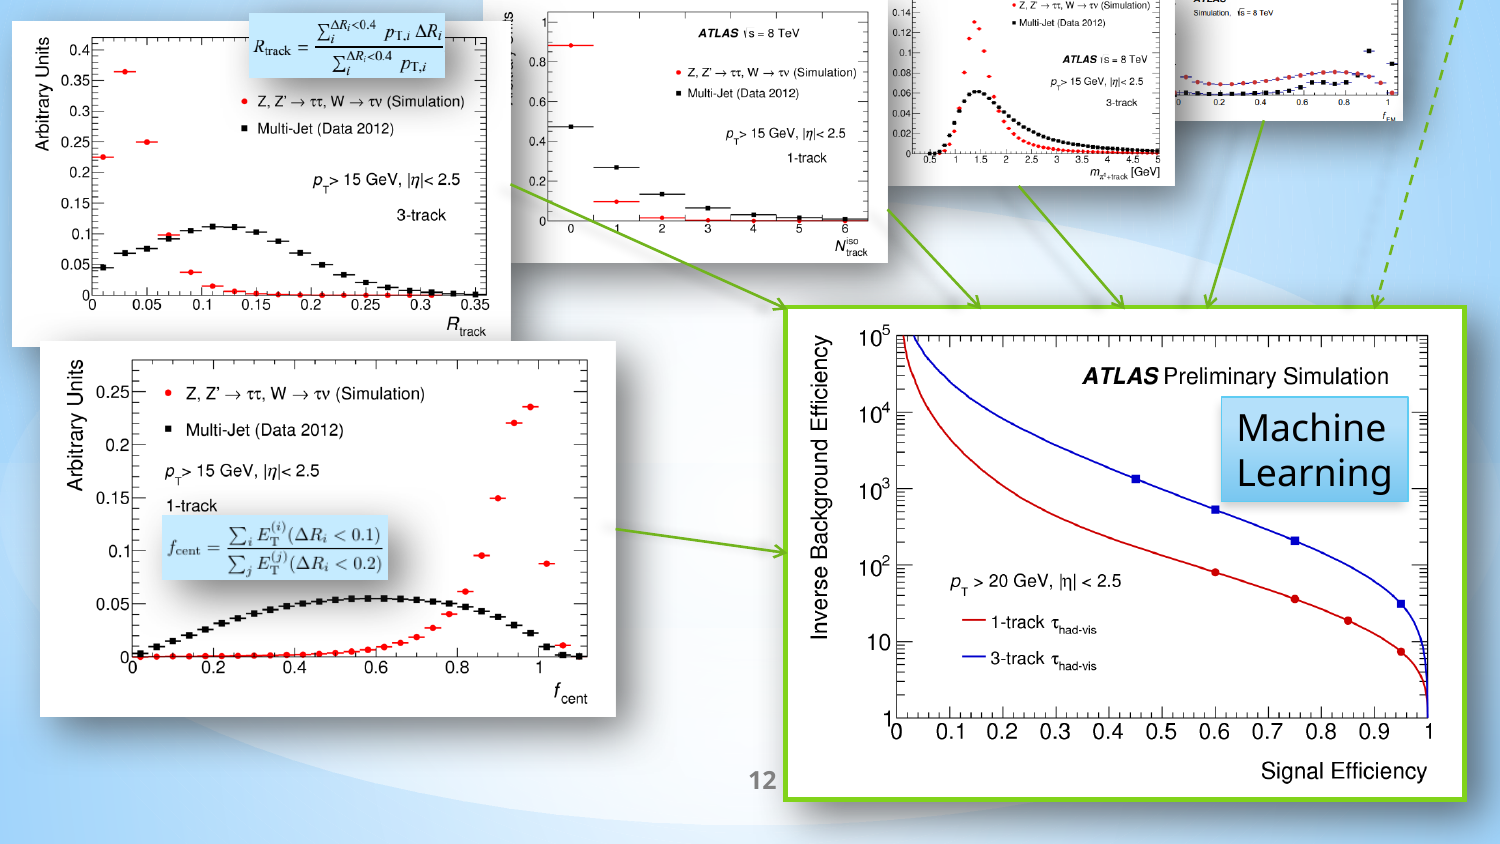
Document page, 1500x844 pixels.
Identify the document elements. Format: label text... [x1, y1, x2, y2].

slide_number 12 [612, 759, 786, 805]
picture [12, 0, 1374, 717]
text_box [1018, 185, 1126, 310]
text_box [510, 184, 788, 310]
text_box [1206, 120, 1265, 310]
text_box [1374, 0, 1463, 310]
picture [787, 309, 1463, 798]
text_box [887, 209, 982, 310]
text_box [615, 528, 788, 554]
